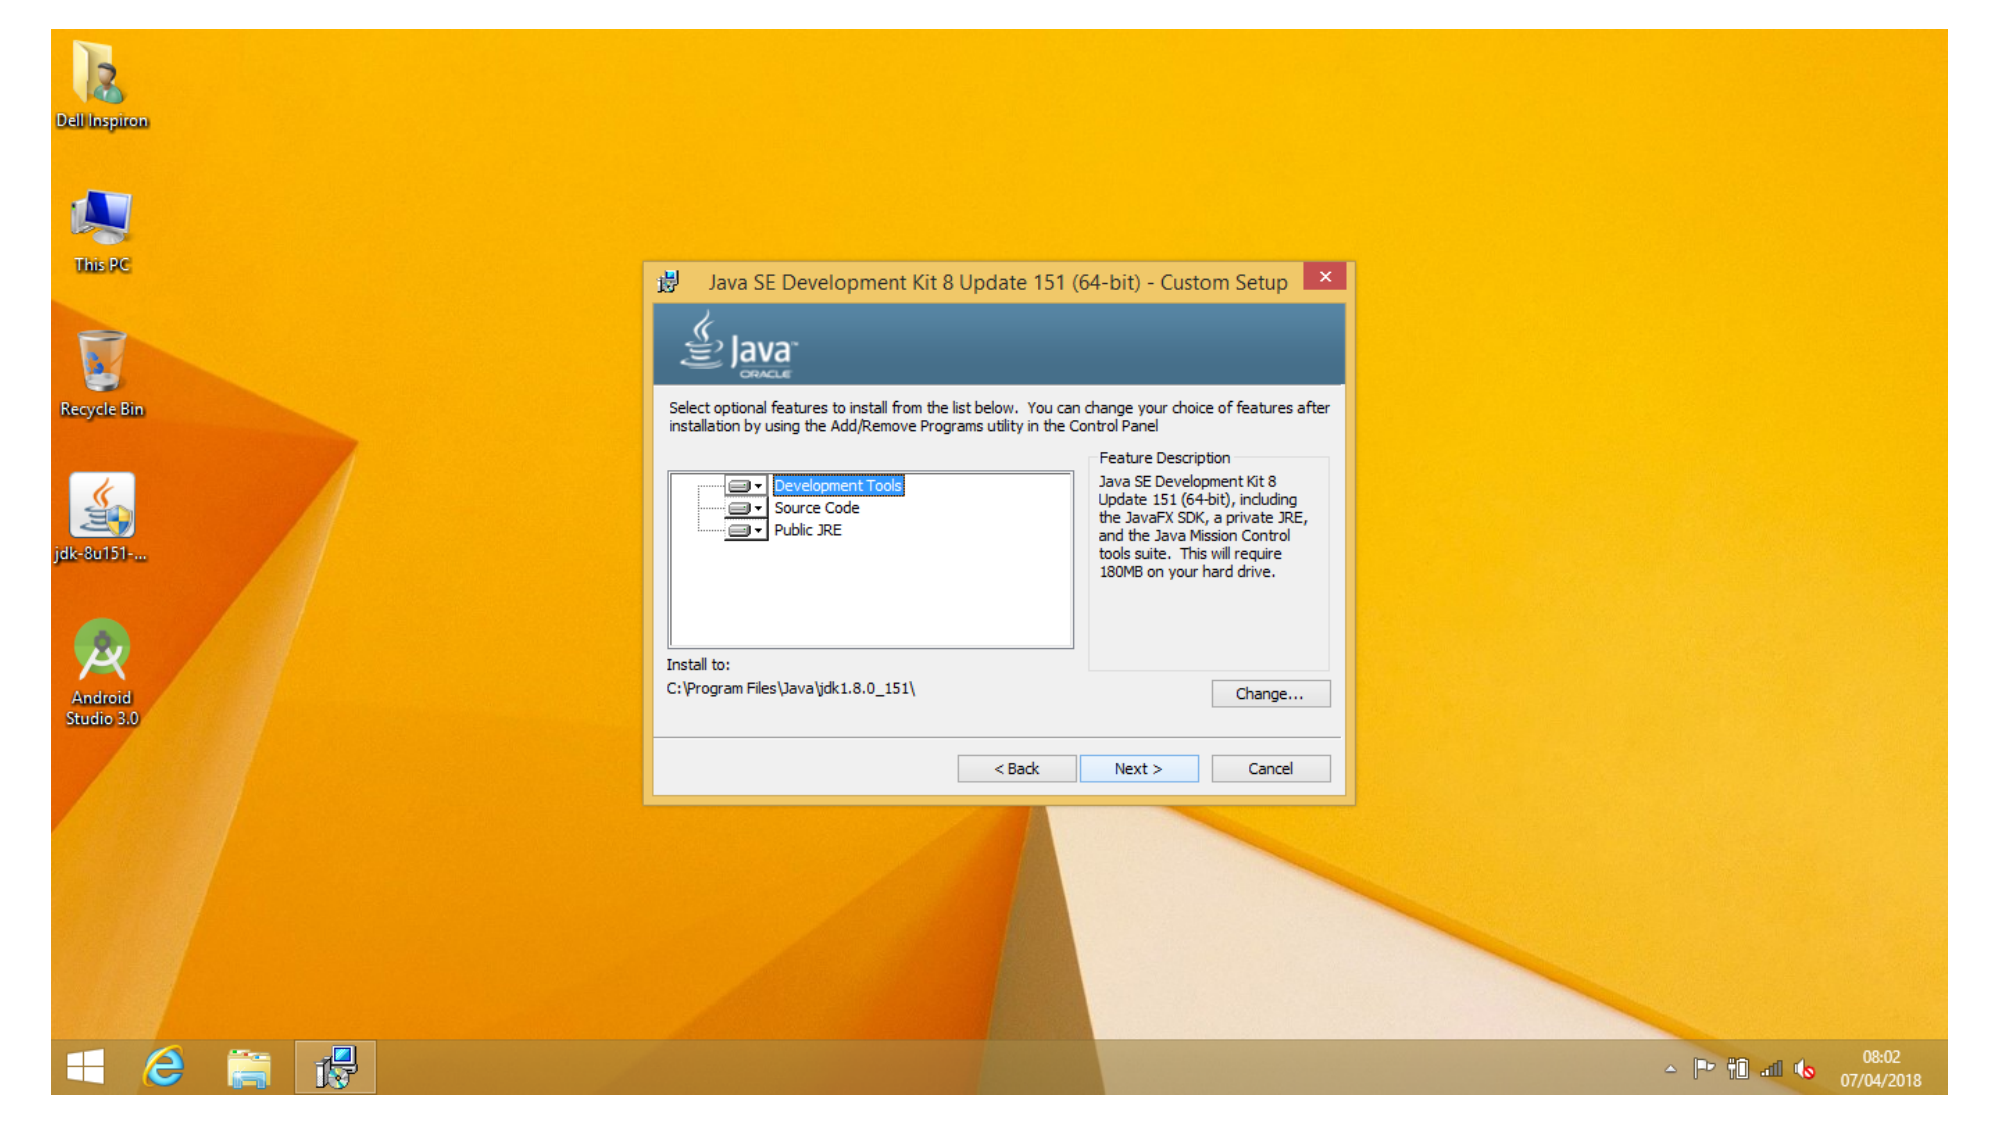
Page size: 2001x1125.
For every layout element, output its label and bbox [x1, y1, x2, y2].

list [51, 29, 1948, 1095]
